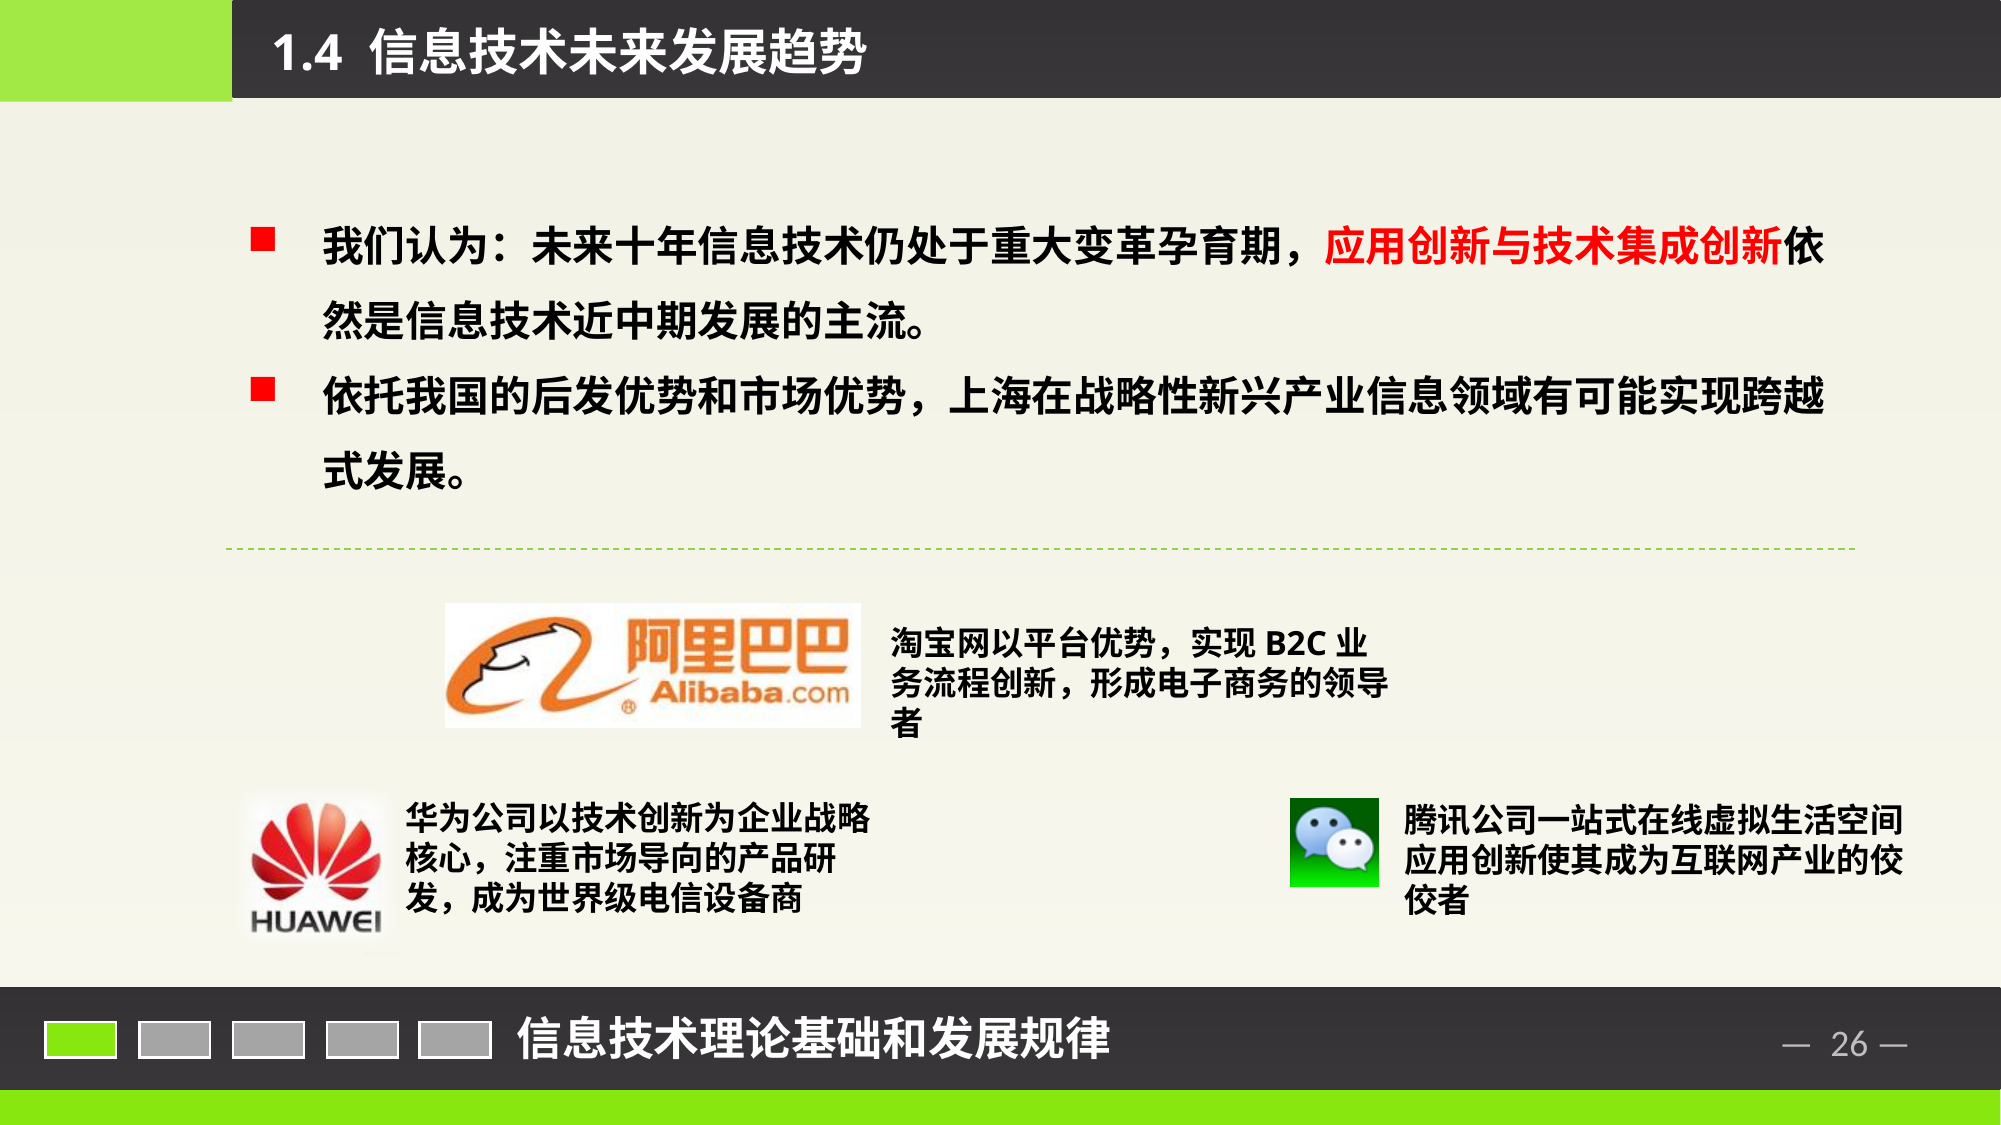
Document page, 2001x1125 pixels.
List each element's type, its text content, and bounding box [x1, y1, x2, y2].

text_box 信息技术理论基础和发展规律 [502, 1002, 1142, 1072]
text_box 1.4 信息技术未来发展趋势 [257, 13, 1310, 88]
text_box [232, 0, 2001, 98]
text_box 华为公司以技术创新为企业战略核心，注重市场导向的产品研发，成为世界级电信设备商 [406, 789, 918, 925]
picture [445, 603, 861, 728]
text_box [233, 1022, 304, 1058]
text_box [0, 0, 233, 102]
text_box [419, 1022, 491, 1058]
text_box 腾讯公司一站式在线虚拟生活空间应用创新使其成为互联网产业的佼佼者 [1389, 792, 1929, 927]
picture [226, 777, 406, 958]
text_box [45, 1022, 117, 1058]
text_box [327, 1022, 398, 1058]
text_box 淘宝网以平台优势，实现B2C业务流程创新，形成电子商务的领导者 [876, 614, 1408, 749]
picture [1290, 798, 1379, 887]
text_box 我们认为：未来十年信息技术仍处于重大变革孕育期，应用创新与技术集成创新依然是信息技术近中期发展的主流。 依托我国的后发优势和市场优势，上海在战略性新兴产业信息领域有可能实现跨越式发展。 [232, 187, 1858, 549]
text_box [139, 1022, 211, 1058]
